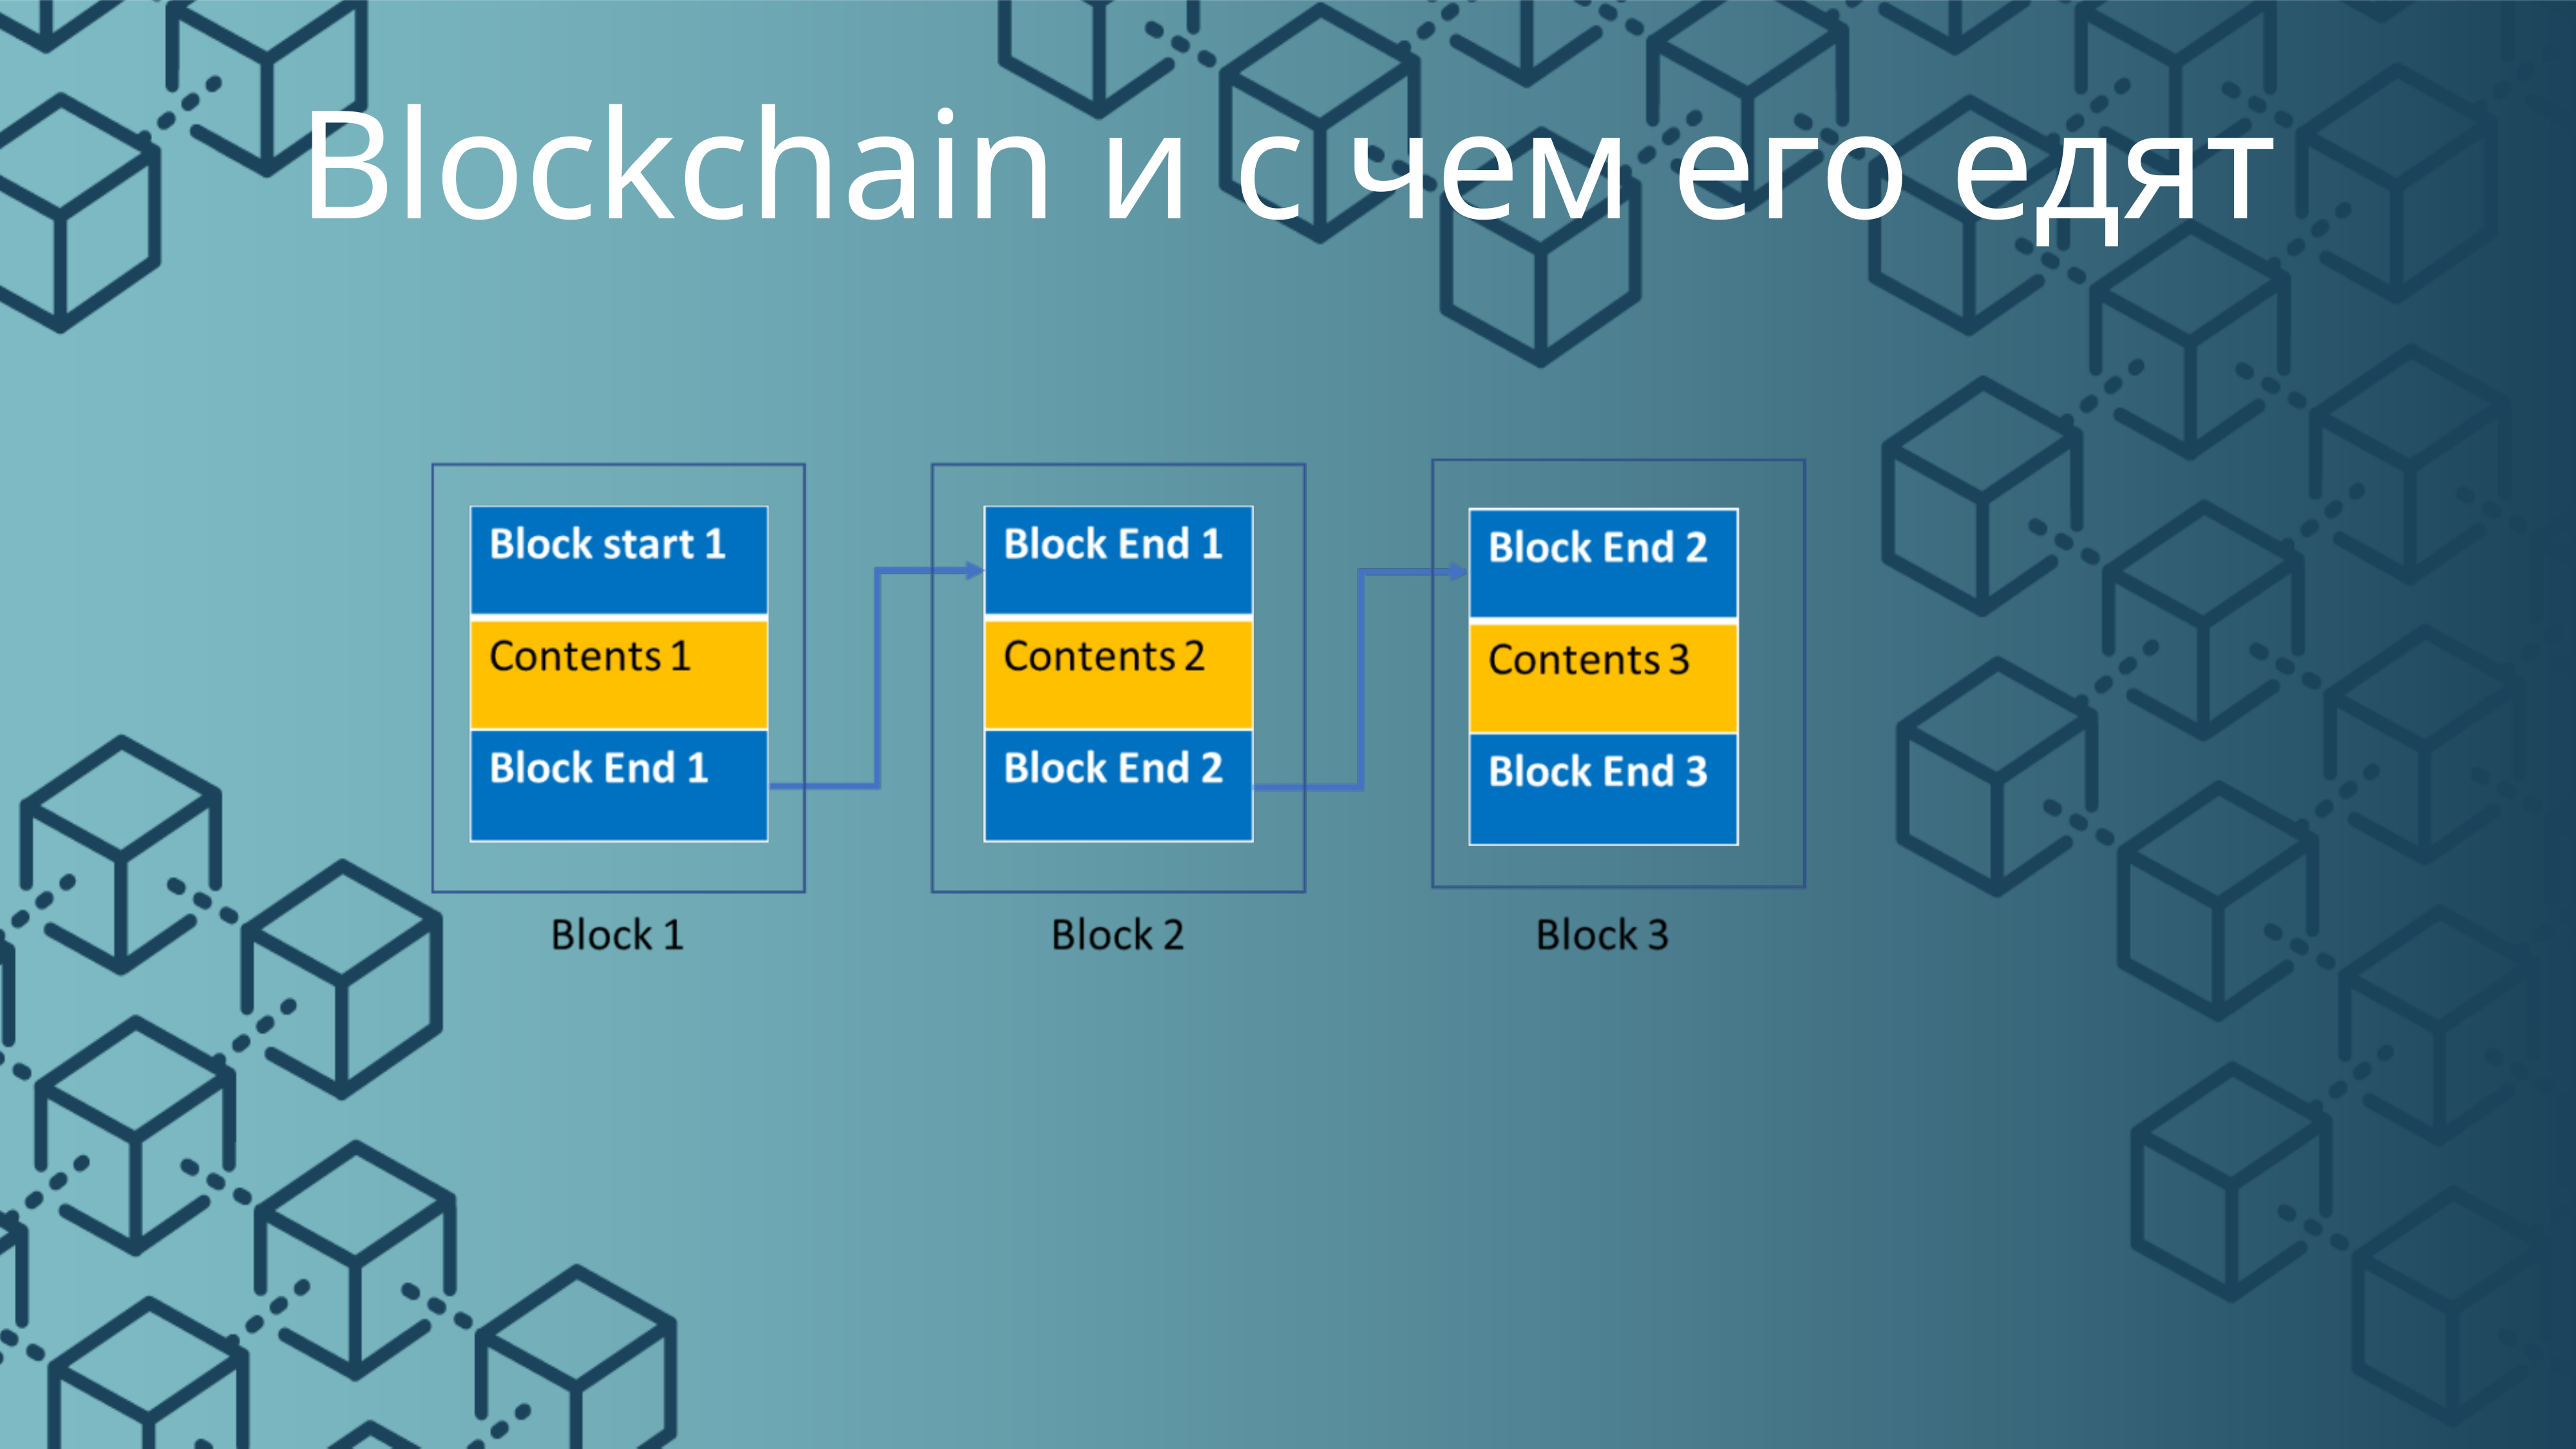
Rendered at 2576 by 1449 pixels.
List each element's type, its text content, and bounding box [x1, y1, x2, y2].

picture [0, 0, 2576, 1449]
title Blockchain и с чем его едят [178, 37, 2398, 279]
